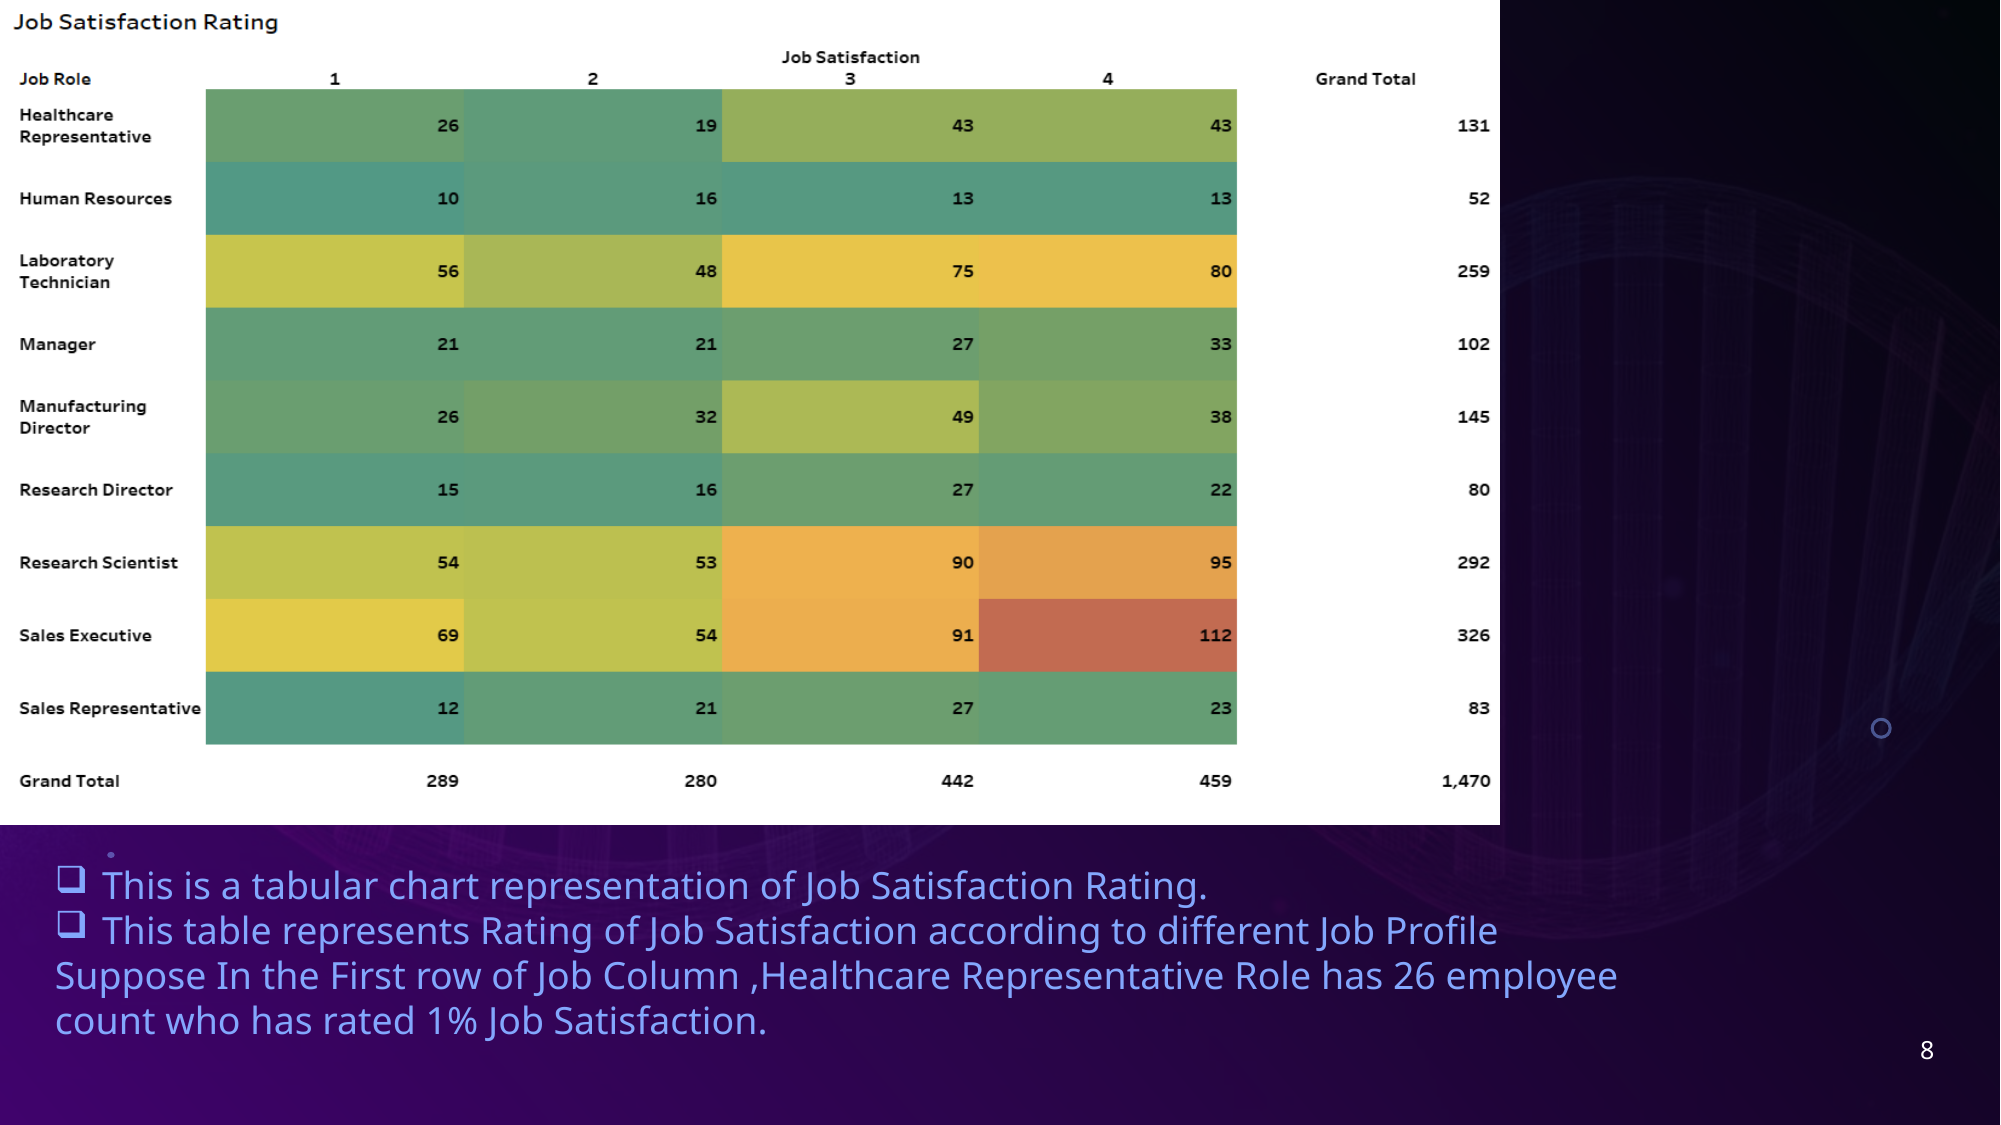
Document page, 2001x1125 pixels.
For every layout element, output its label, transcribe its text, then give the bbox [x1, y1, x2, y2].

slide_number 8 [1499, 1021, 1950, 1082]
text_box This is a tabular chart representation of Job Satisfaction Rating. This table represents Rating of Job Satisfaction according to different Job Profile Suppose In the First row of Job Column ,Healthcare Representative Role has 26 employee count who has rated 1% Job Satisfaction. [40, 854, 1867, 1050]
picture [0, 0, 1500, 825]
